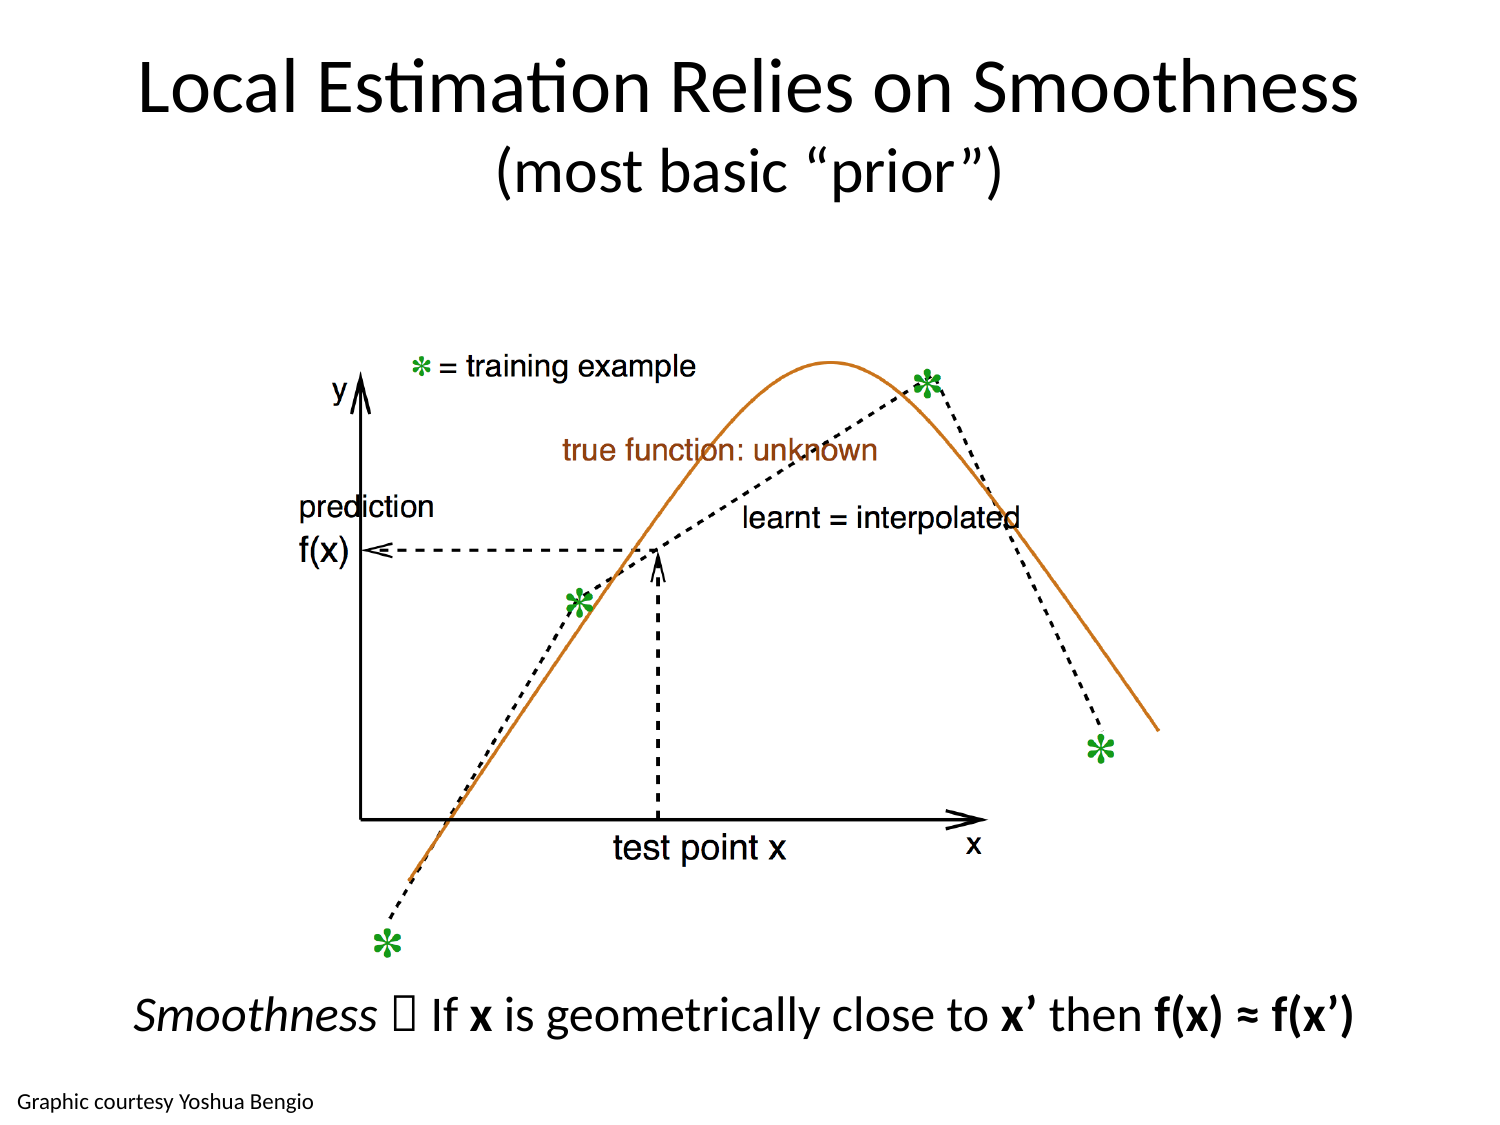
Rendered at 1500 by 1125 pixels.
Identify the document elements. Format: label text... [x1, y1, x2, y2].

text_box Graphic courtesy Yoshua Bengio [2, 1079, 330, 1122]
picture [160, 255, 1336, 1000]
title Local Estimation Relies on Smoothness (most basic “prior”) [75, 26, 1425, 214]
text_box Smoothness  If x is geometrically close to x’ then f(x) ≈ f(x’) [118, 973, 1382, 1049]
